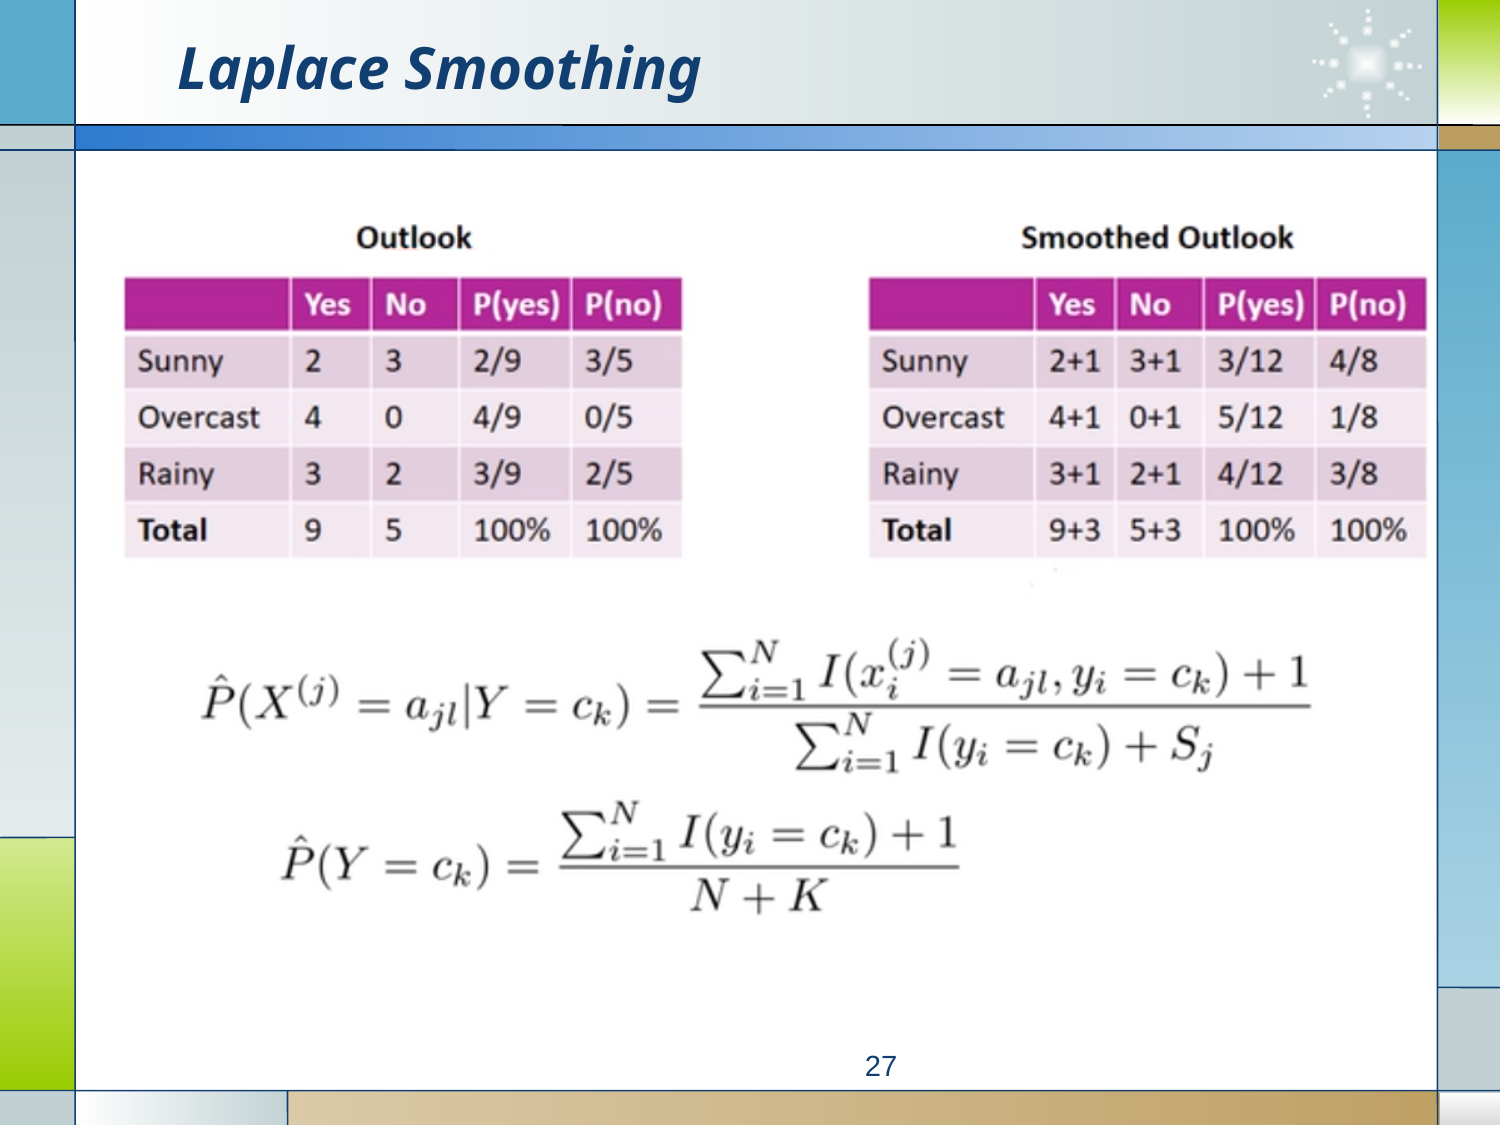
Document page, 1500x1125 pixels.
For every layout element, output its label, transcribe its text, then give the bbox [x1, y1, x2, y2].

slide_number 27 [562, 1039, 913, 1081]
picture [112, 223, 1433, 926]
title Laplace Smoothing [162, 19, 1263, 113]
